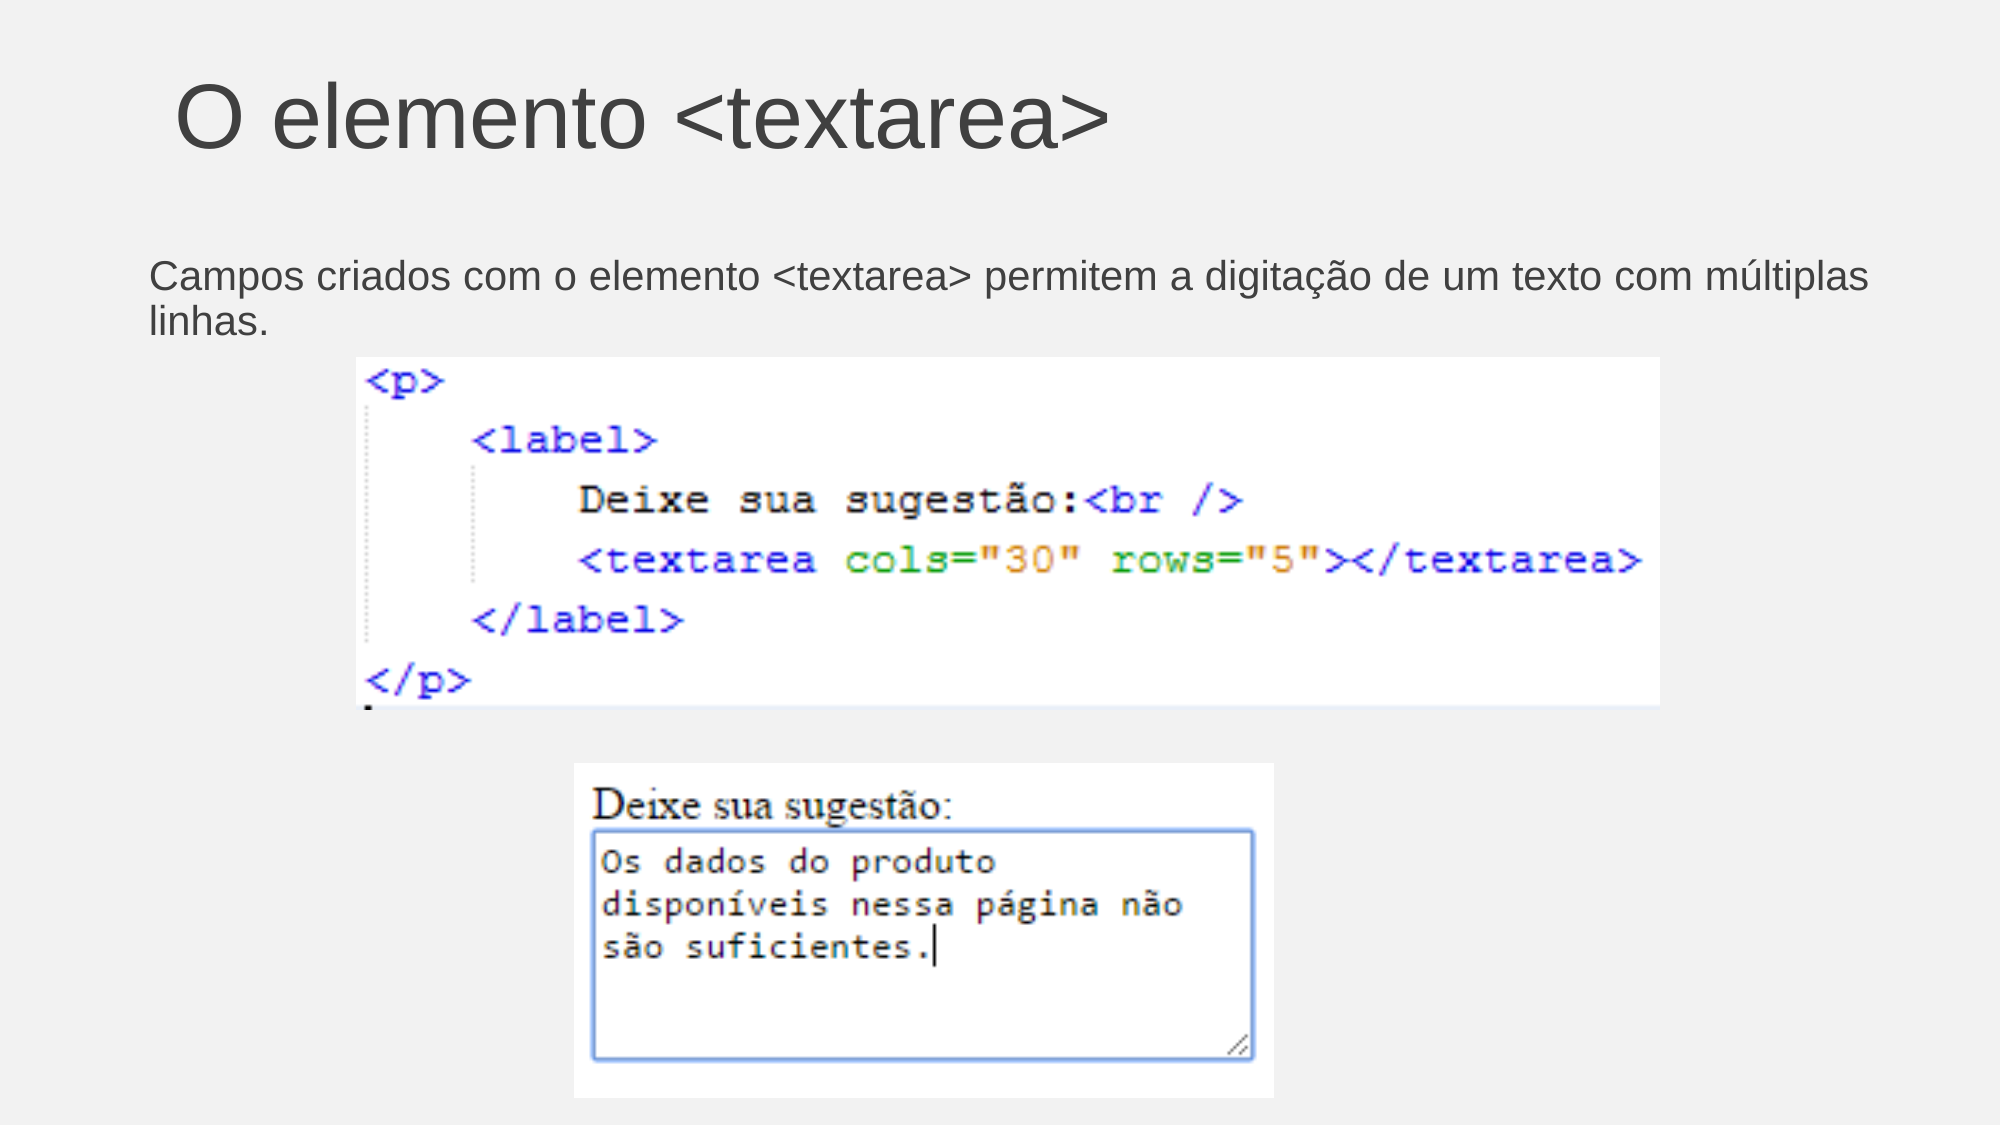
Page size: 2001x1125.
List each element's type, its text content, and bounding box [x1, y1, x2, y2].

picture [574, 763, 1274, 1098]
title O elemento <textarea> [133, 37, 1918, 200]
picture [356, 357, 1660, 710]
list Campos criados com o elemento <textarea> permitem a digitação de um texto com múltiplas linhas. [133, 247, 1886, 931]
